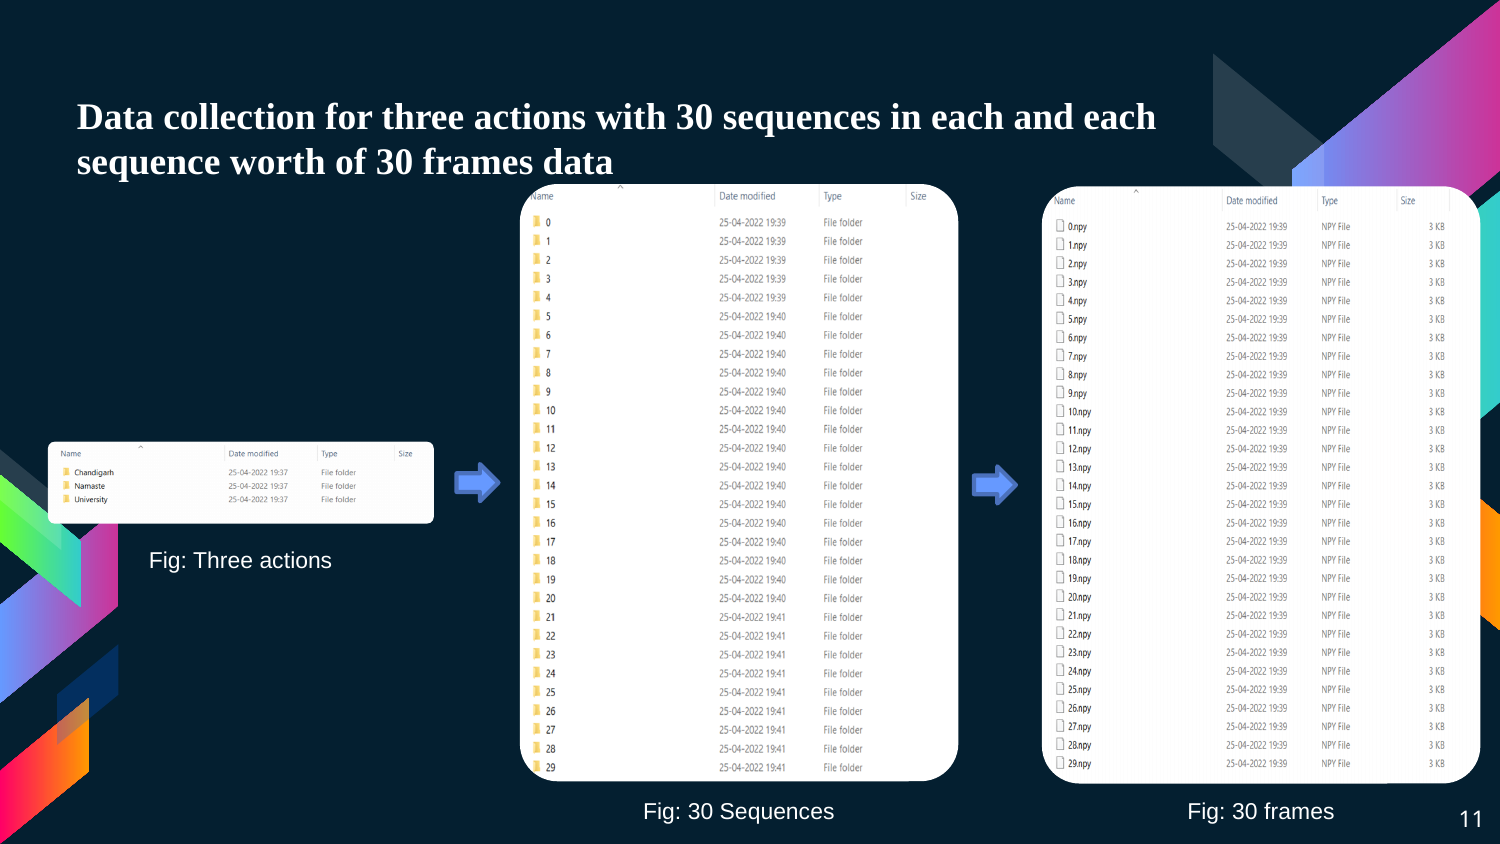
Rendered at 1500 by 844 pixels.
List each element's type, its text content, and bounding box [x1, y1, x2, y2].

text_box [454, 462, 501, 504]
picture [47, 441, 435, 524]
text_box [971, 464, 1019, 506]
text_box Fig: Three actions [134, 537, 348, 581]
text_box Fig: 30 frames [1172, 792, 1350, 832]
picture [519, 183, 959, 782]
picture [1041, 185, 1481, 784]
title Data collection for three actions with 30 sequences in each and each sequence worth of 30 frames data [61, 68, 1197, 198]
text_box Fig: 30 Sequences [628, 791, 850, 832]
slide_number 11 [1403, 789, 1500, 844]
